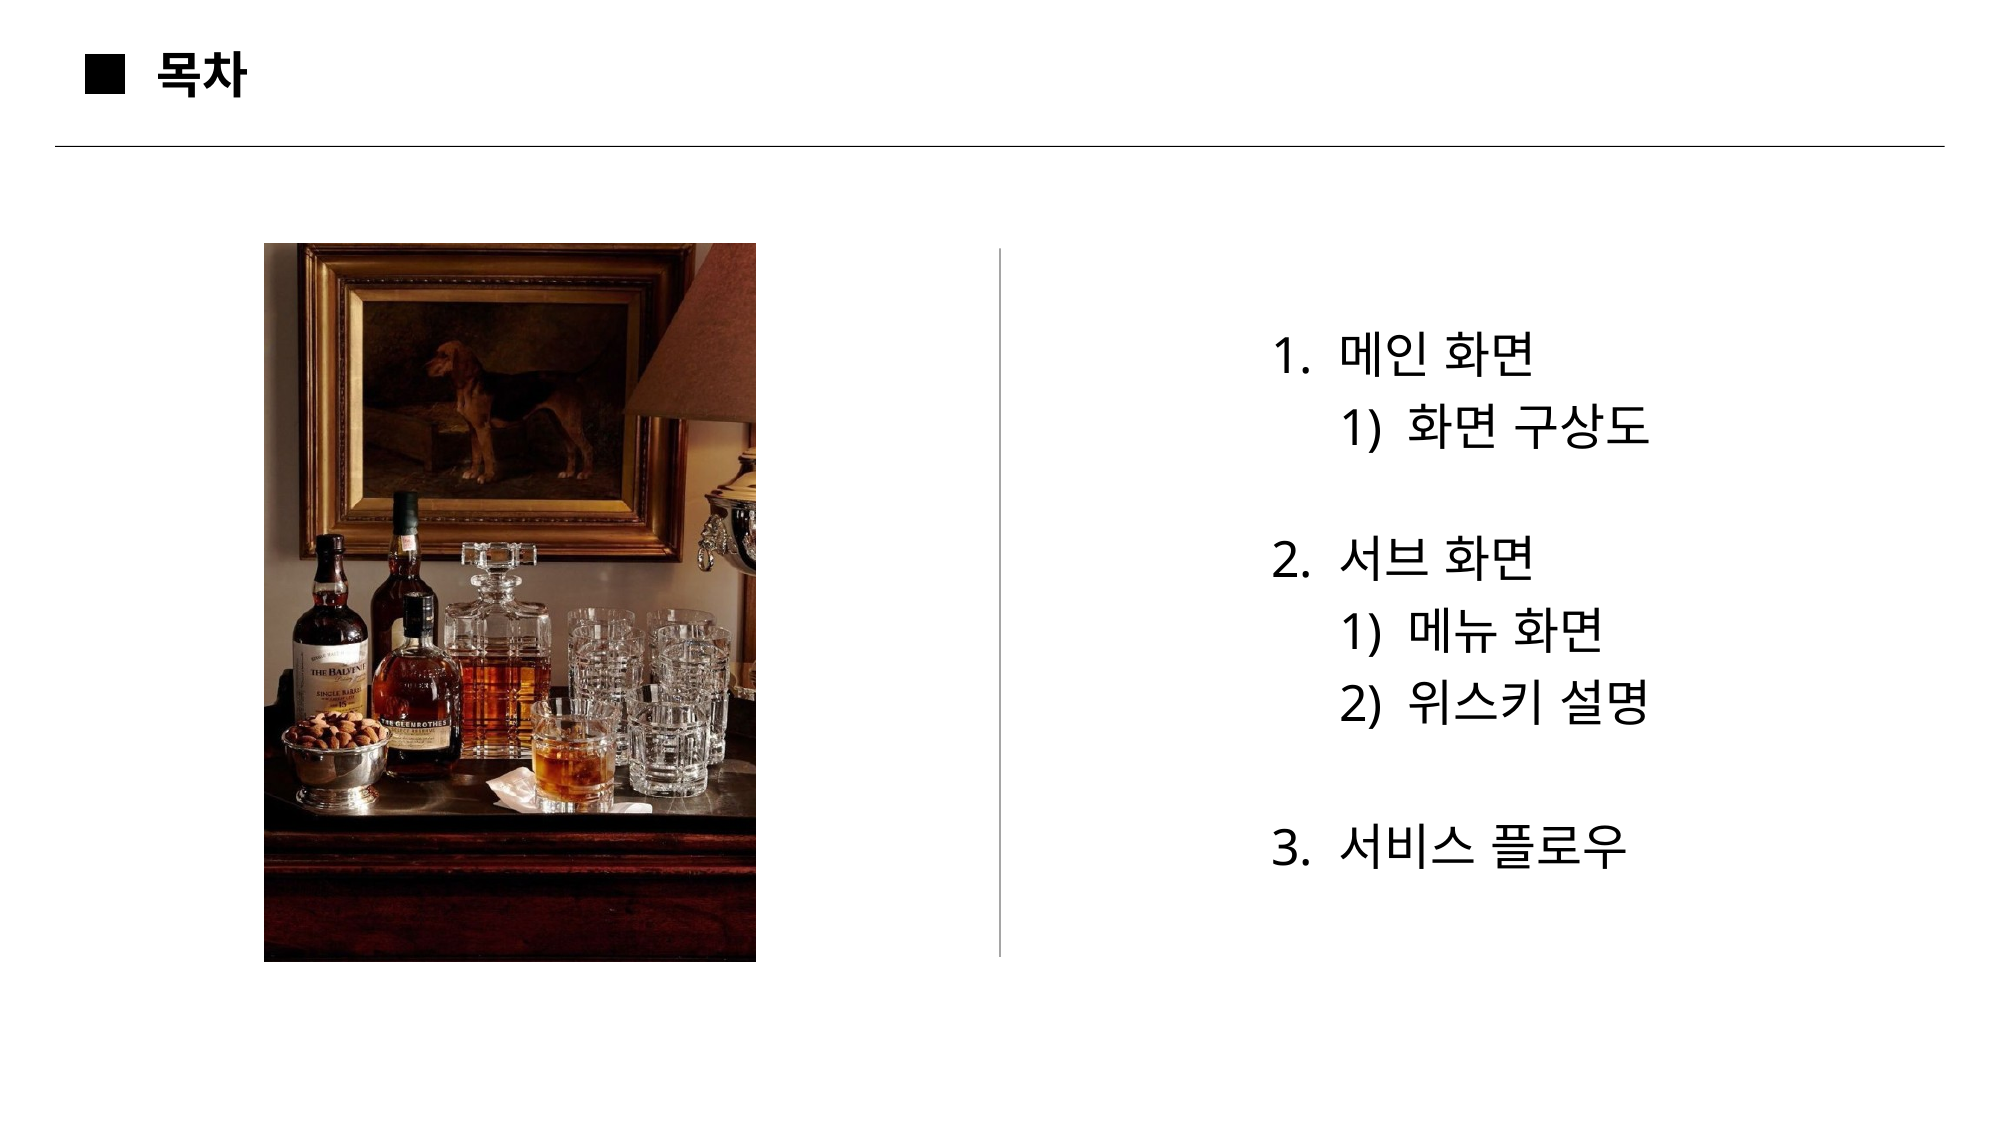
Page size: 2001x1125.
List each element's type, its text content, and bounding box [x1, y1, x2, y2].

text_box ■ 목차 [66, 36, 264, 111]
text_box 1. 메인 화면 1) 화면 구상도 2. 서브 화면 1) 메뉴 화면 2) 위스키 설명 3. 서비스 플로우 [1256, 304, 1667, 883]
picture [264, 243, 756, 962]
